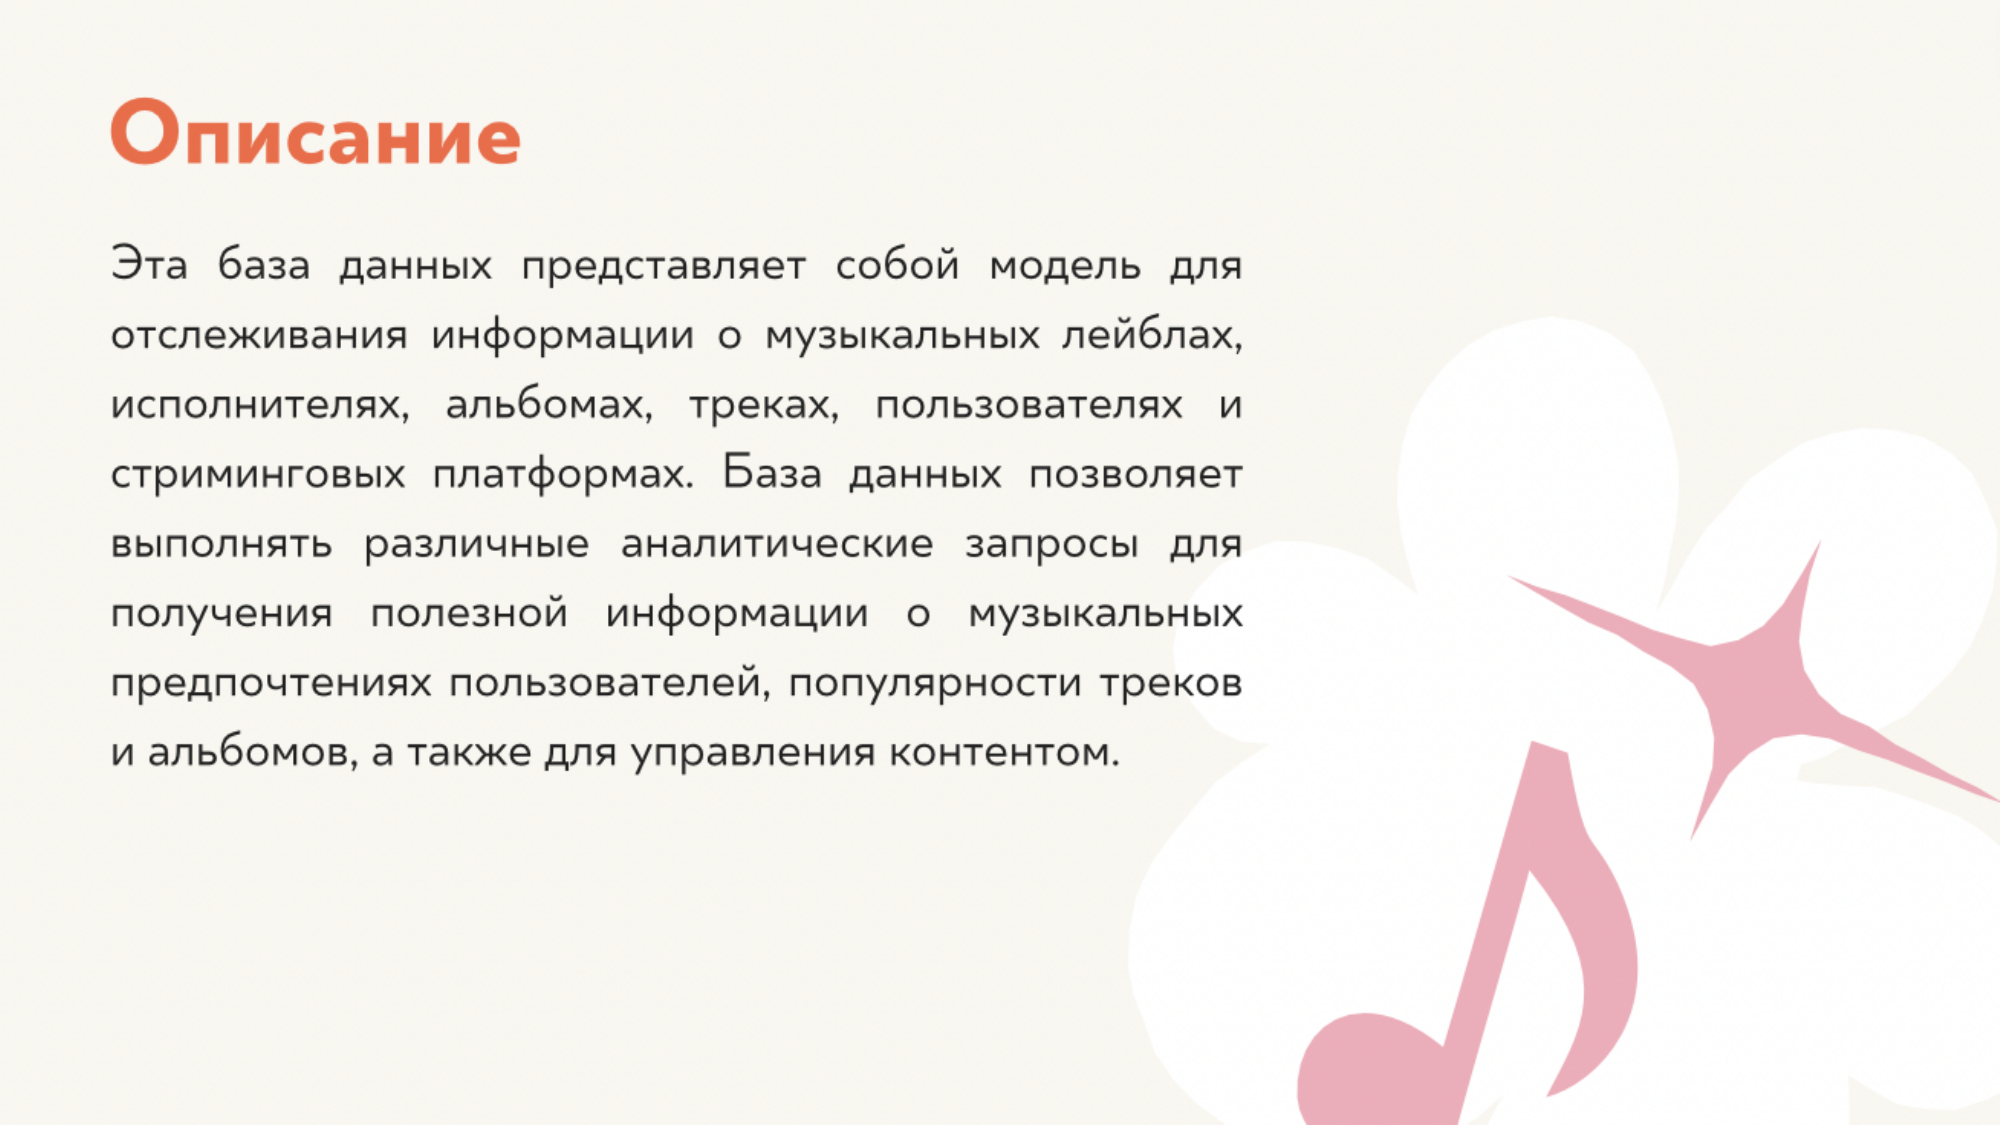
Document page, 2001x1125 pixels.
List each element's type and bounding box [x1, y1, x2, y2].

list [0, 0, 2000, 1125]
